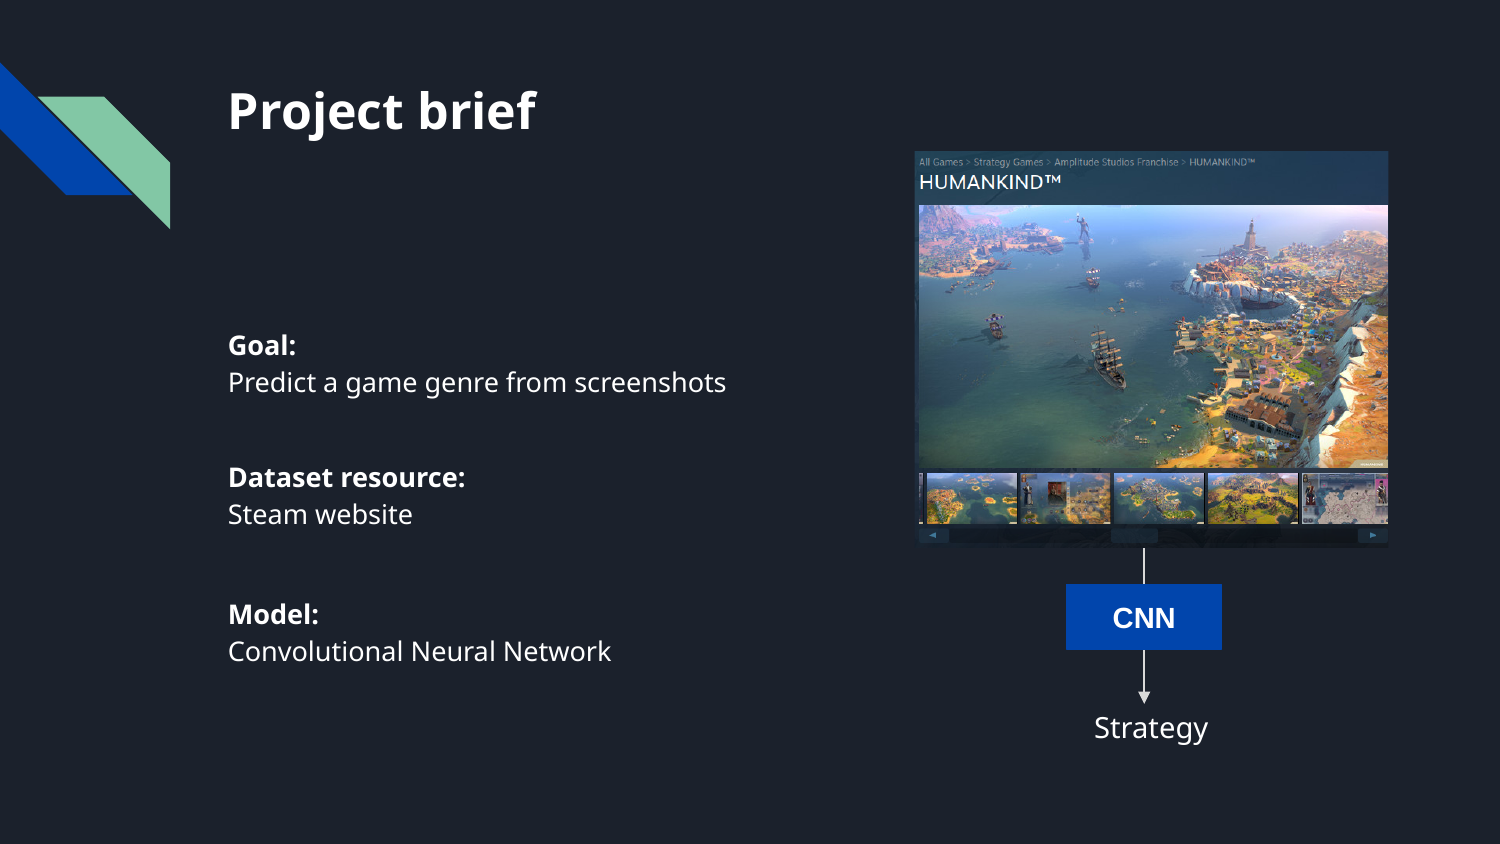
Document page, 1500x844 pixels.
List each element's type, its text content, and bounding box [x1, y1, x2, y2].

text_box CNN [1149, 584, 1222, 650]
picture [914, 151, 1389, 548]
list Goal: Predict a game genre from screenshots Dataset resource: Steam website Model: Convolutional Neural Network [212, 308, 783, 694]
title Project brief [212, 64, 1368, 215]
text_box CNN [1066, 584, 1139, 650]
text_box Strategy [1043, 694, 1260, 760]
